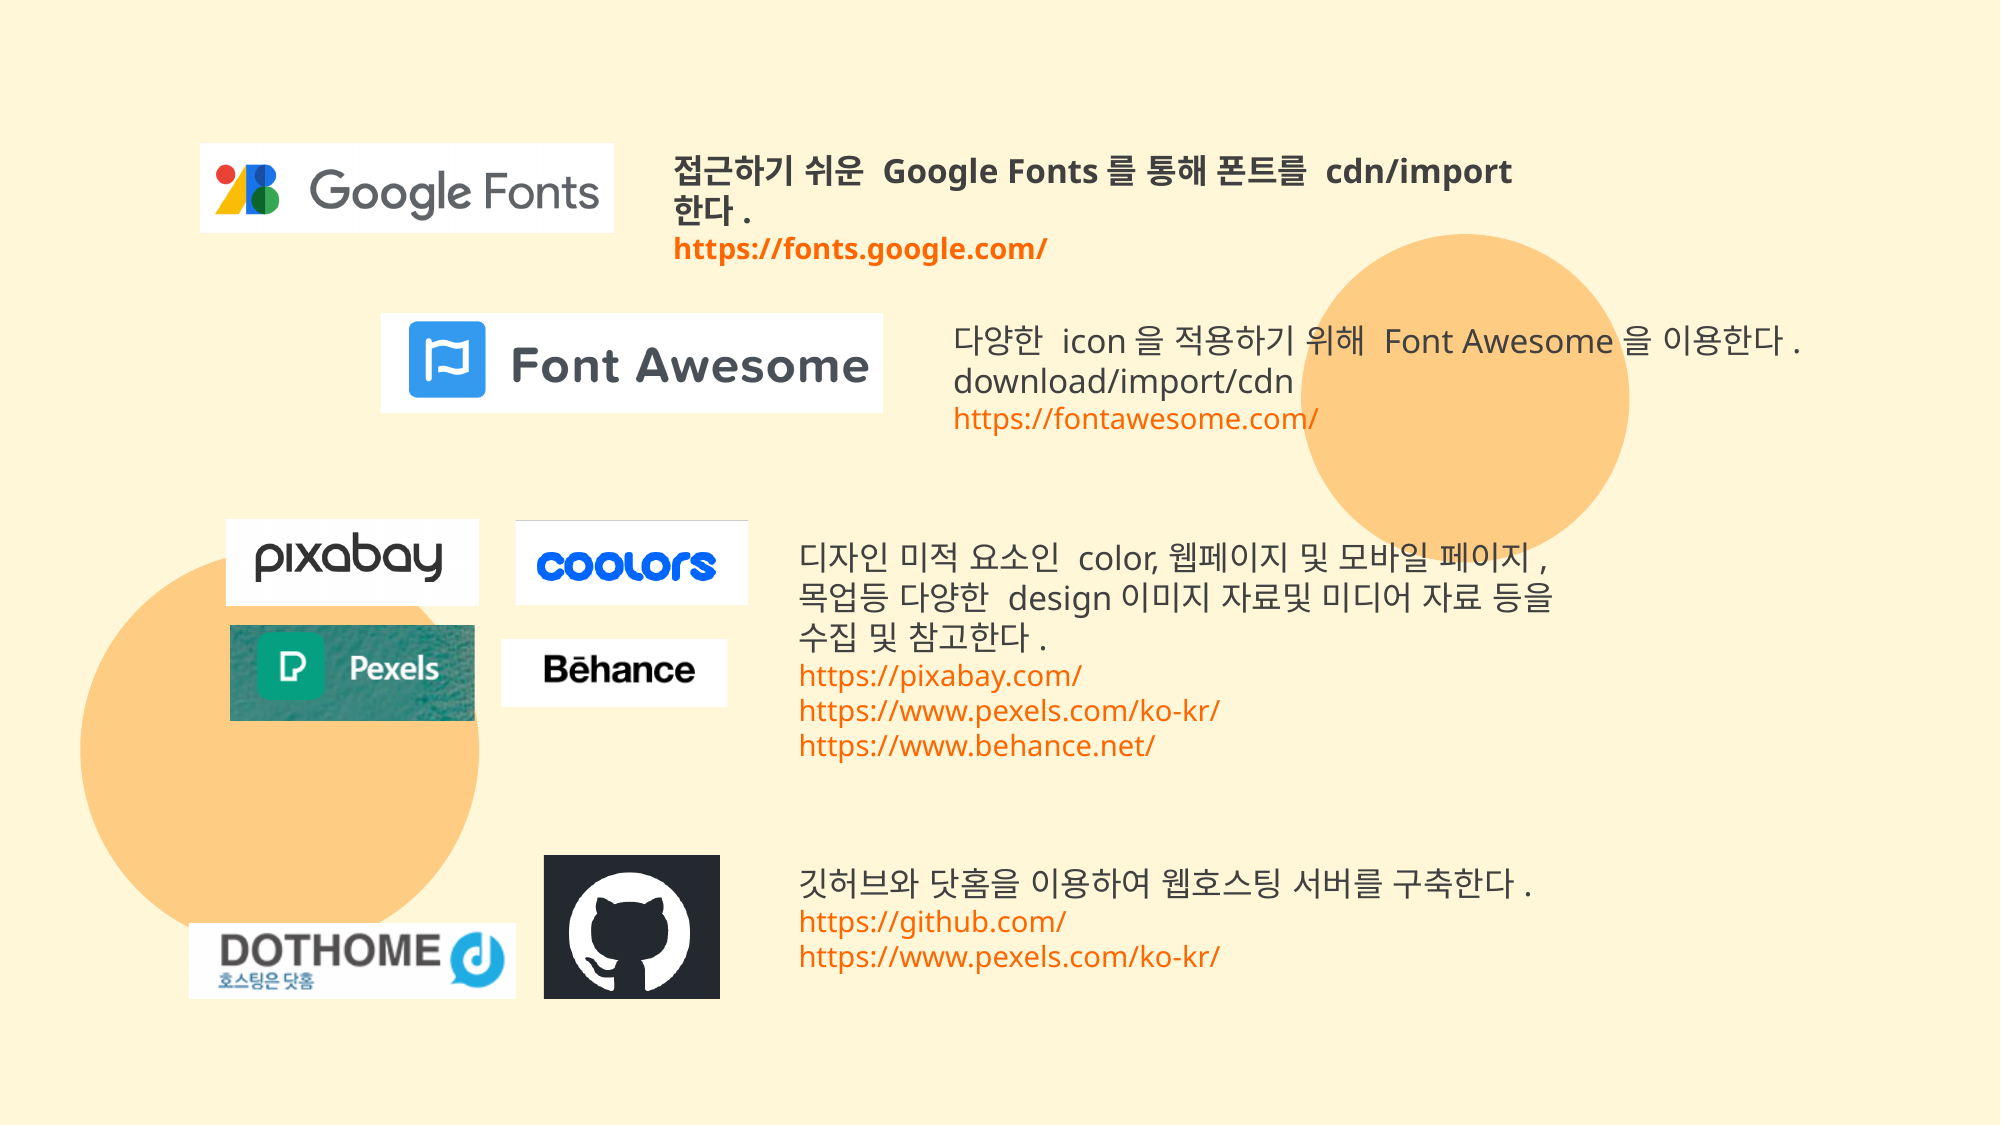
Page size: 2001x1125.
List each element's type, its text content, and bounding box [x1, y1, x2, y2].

text_box 디자인 미적 요소인 color,웹페이지 및 모바일 페이지,목업등 다양한 design이미지 자료및 미디어 자료 등을 수집 및 참고한다. https://pixabay.com/ https://www.pexels.com/ko-kr/ https://www.behance.net/ [783, 530, 1600, 770]
picture [229, 625, 476, 721]
picture [199, 142, 615, 233]
text_box [1323, 267, 1608, 313]
picture [225, 518, 480, 607]
text_box 깃허브와 닷홈을 이용하여 웹호스팅 서버를 구축한다. https://github.com/ https://www.pexels.com/ko-kr/ [783, 855, 1600, 981]
text_box 다양한 icon을 적용하기 위해 Font Awesome을 이용한다. download/import/cdn https://fontawesome.com/ [938, 313, 1813, 443]
text_box 접근하기 쉬운 Google Fonts를 통해 폰트를 cdn/import한다. https://fonts.google.com/ [658, 143, 1567, 273]
text_box [80, 559, 480, 925]
picture [188, 923, 517, 999]
picture [515, 520, 749, 605]
picture [500, 638, 728, 708]
picture [380, 312, 884, 413]
picture [543, 855, 721, 999]
text_box [1305, 443, 1625, 530]
